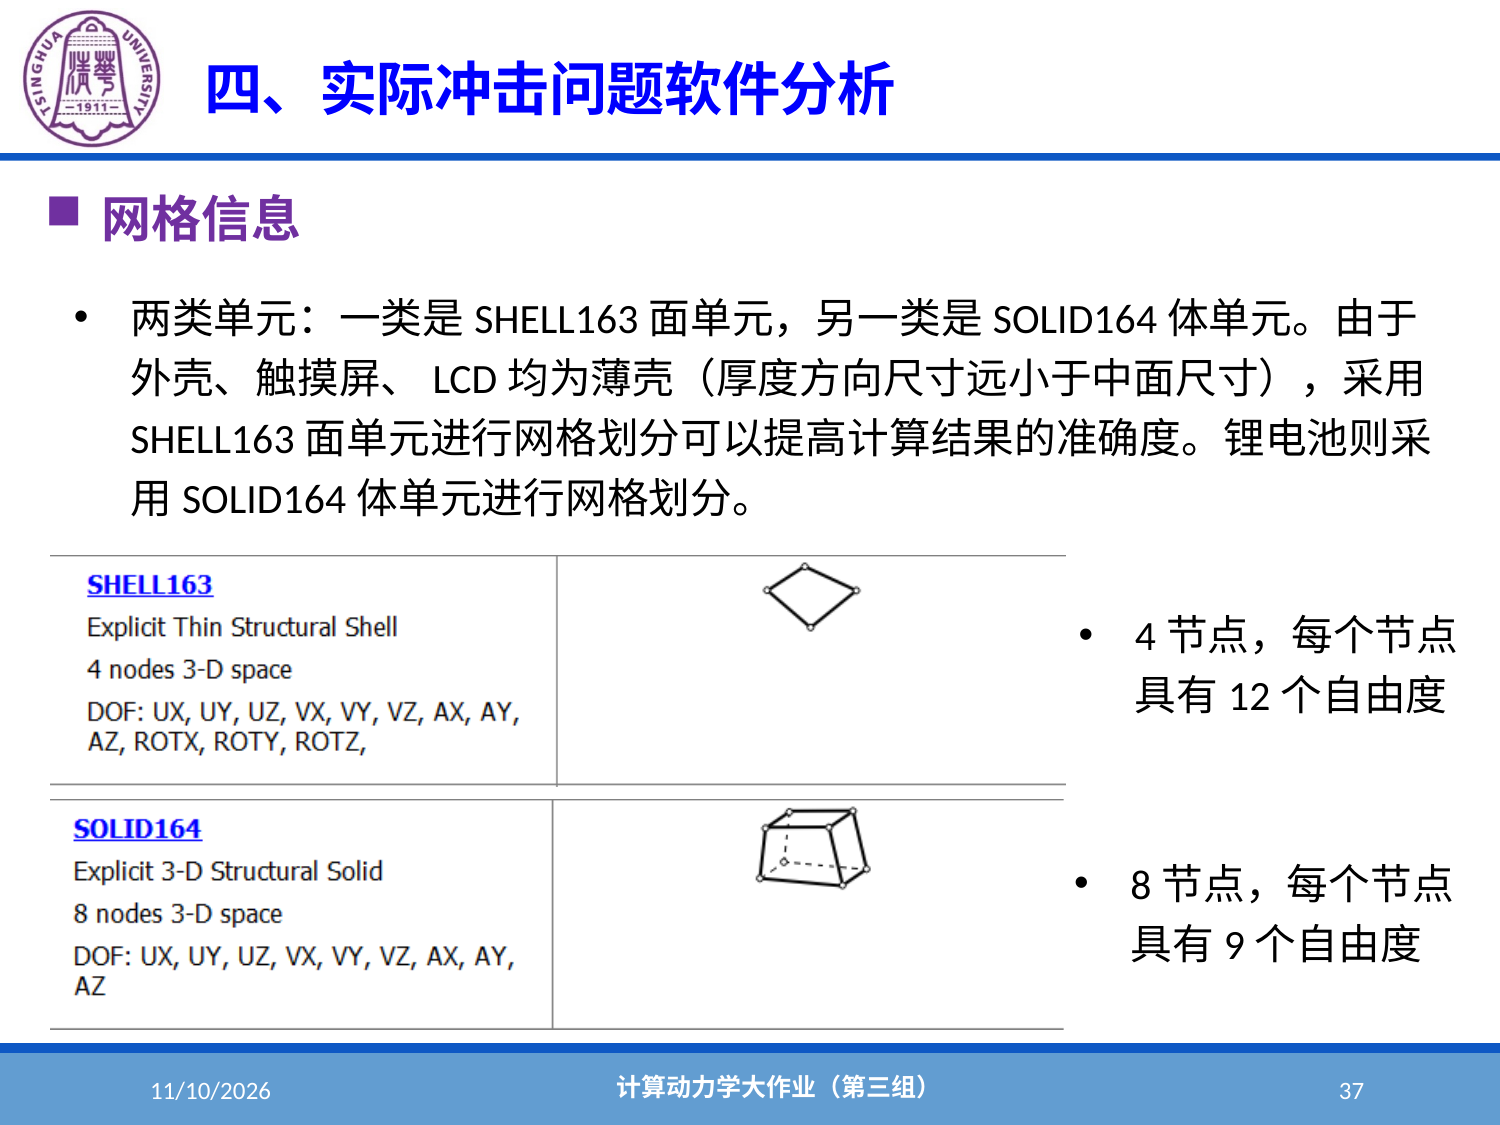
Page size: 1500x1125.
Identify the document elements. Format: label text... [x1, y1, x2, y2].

text_box 8节点，每个节点具有9个自由度 [1073, 840, 1480, 975]
picture [19, 8, 164, 150]
text_box 4节点，每个节点具有12个自由度 [1074, 591, 1484, 727]
slide_number 37 [1218, 1059, 1380, 1120]
text_box 两类单元：一类是SHELL163面单元，另一类是SOLID164体单元。由于外壳、触摸屏、LCD均为薄壳（厚度方向尺寸远小于中面尺寸），采用SHELL163面单元进行网格划分可以提高计算结果的准确度。锂电池则采用SOLID164体单元进行网格划分。 [59, 274, 1454, 529]
footer 计算动力学大作业（第三组） [387, 1052, 1171, 1120]
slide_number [135, 1059, 440, 1120]
picture [49, 799, 1065, 1031]
text_box 四、实际冲击问题软件分析 [189, 36, 927, 130]
text_box 网格信息 [30, 180, 952, 256]
picture [49, 554, 1067, 787]
